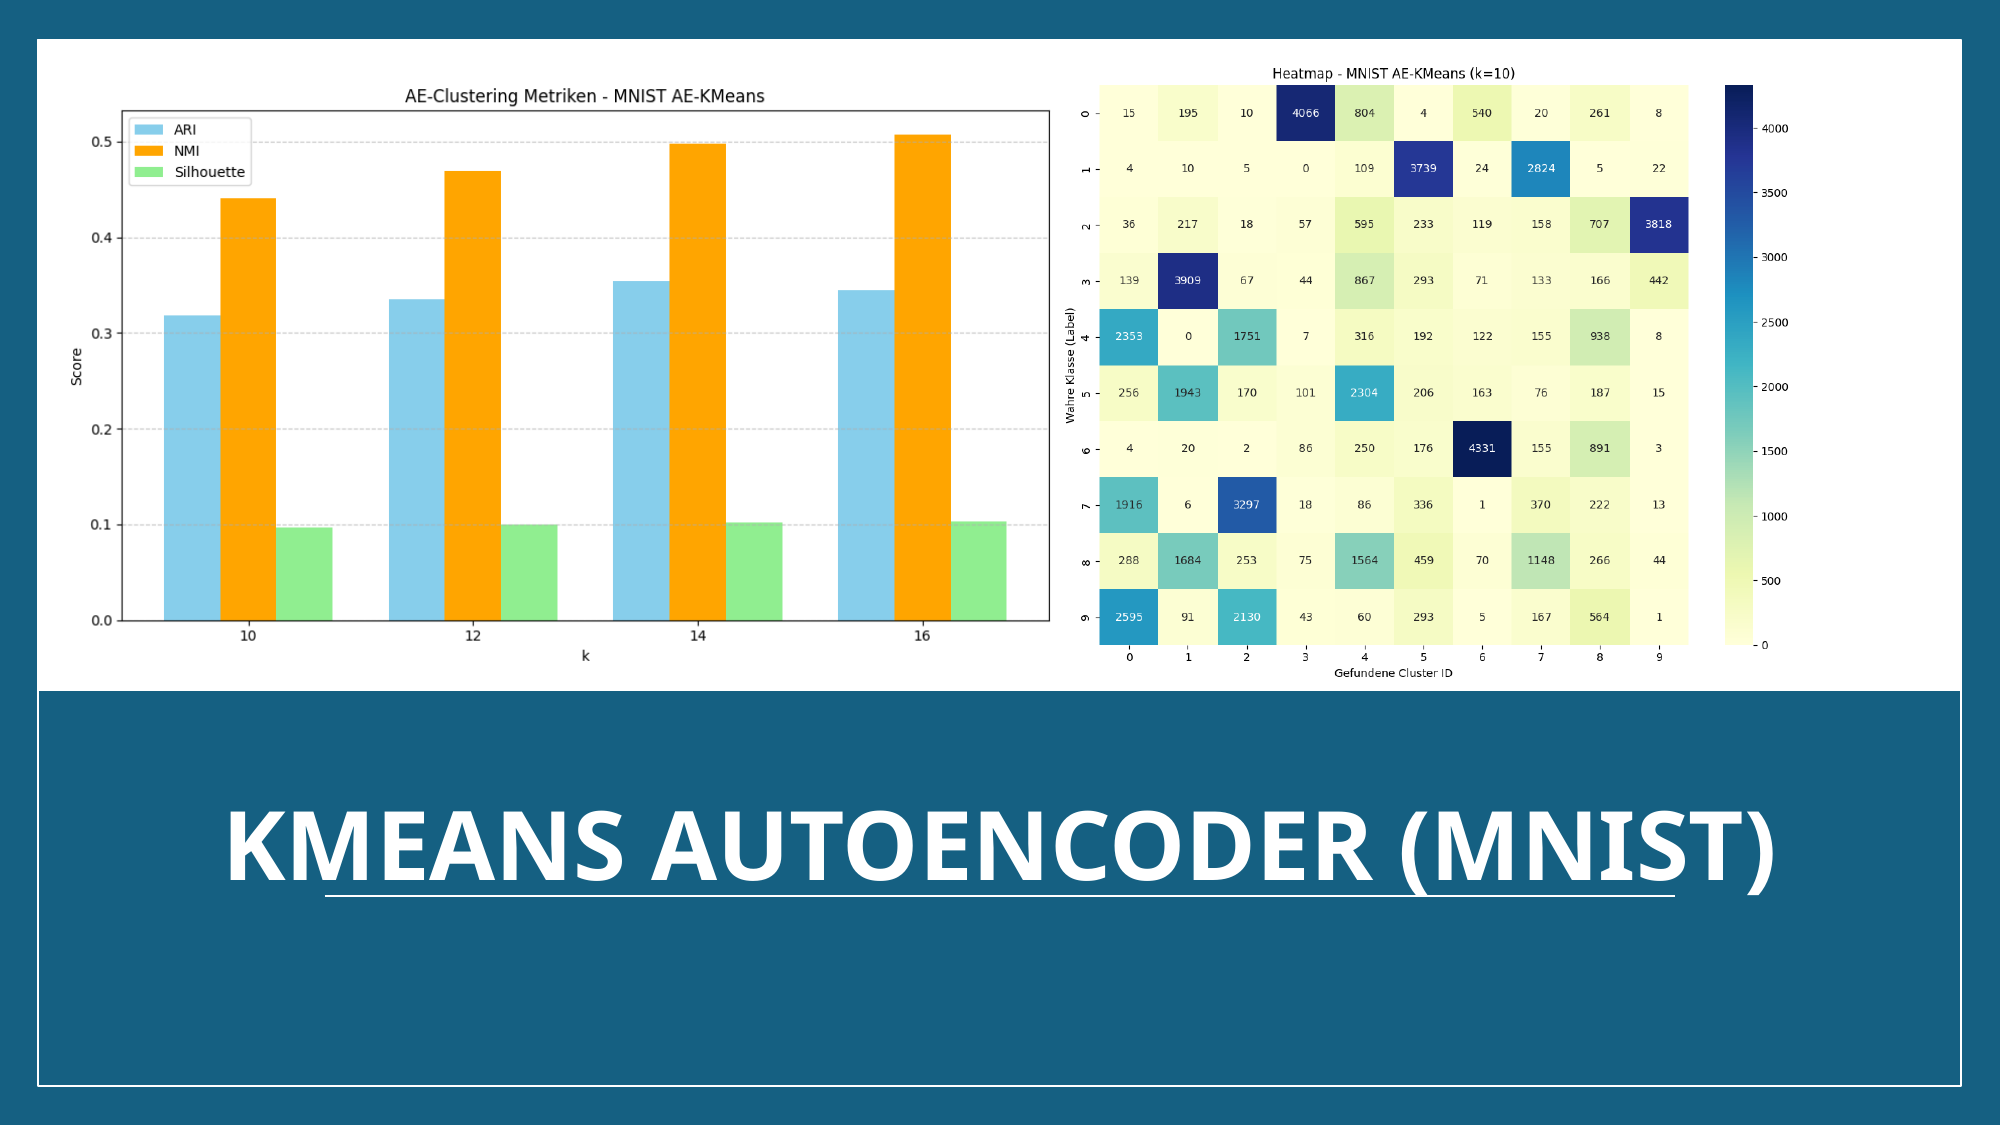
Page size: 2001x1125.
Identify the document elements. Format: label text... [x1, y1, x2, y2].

title KMEANS Autoencoder (MNIST) [182, 692, 1818, 908]
picture [55, 73, 1052, 679]
text_box [36, 38, 1962, 692]
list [1052, 54, 1848, 691]
text_box [36, 38, 1963, 1088]
